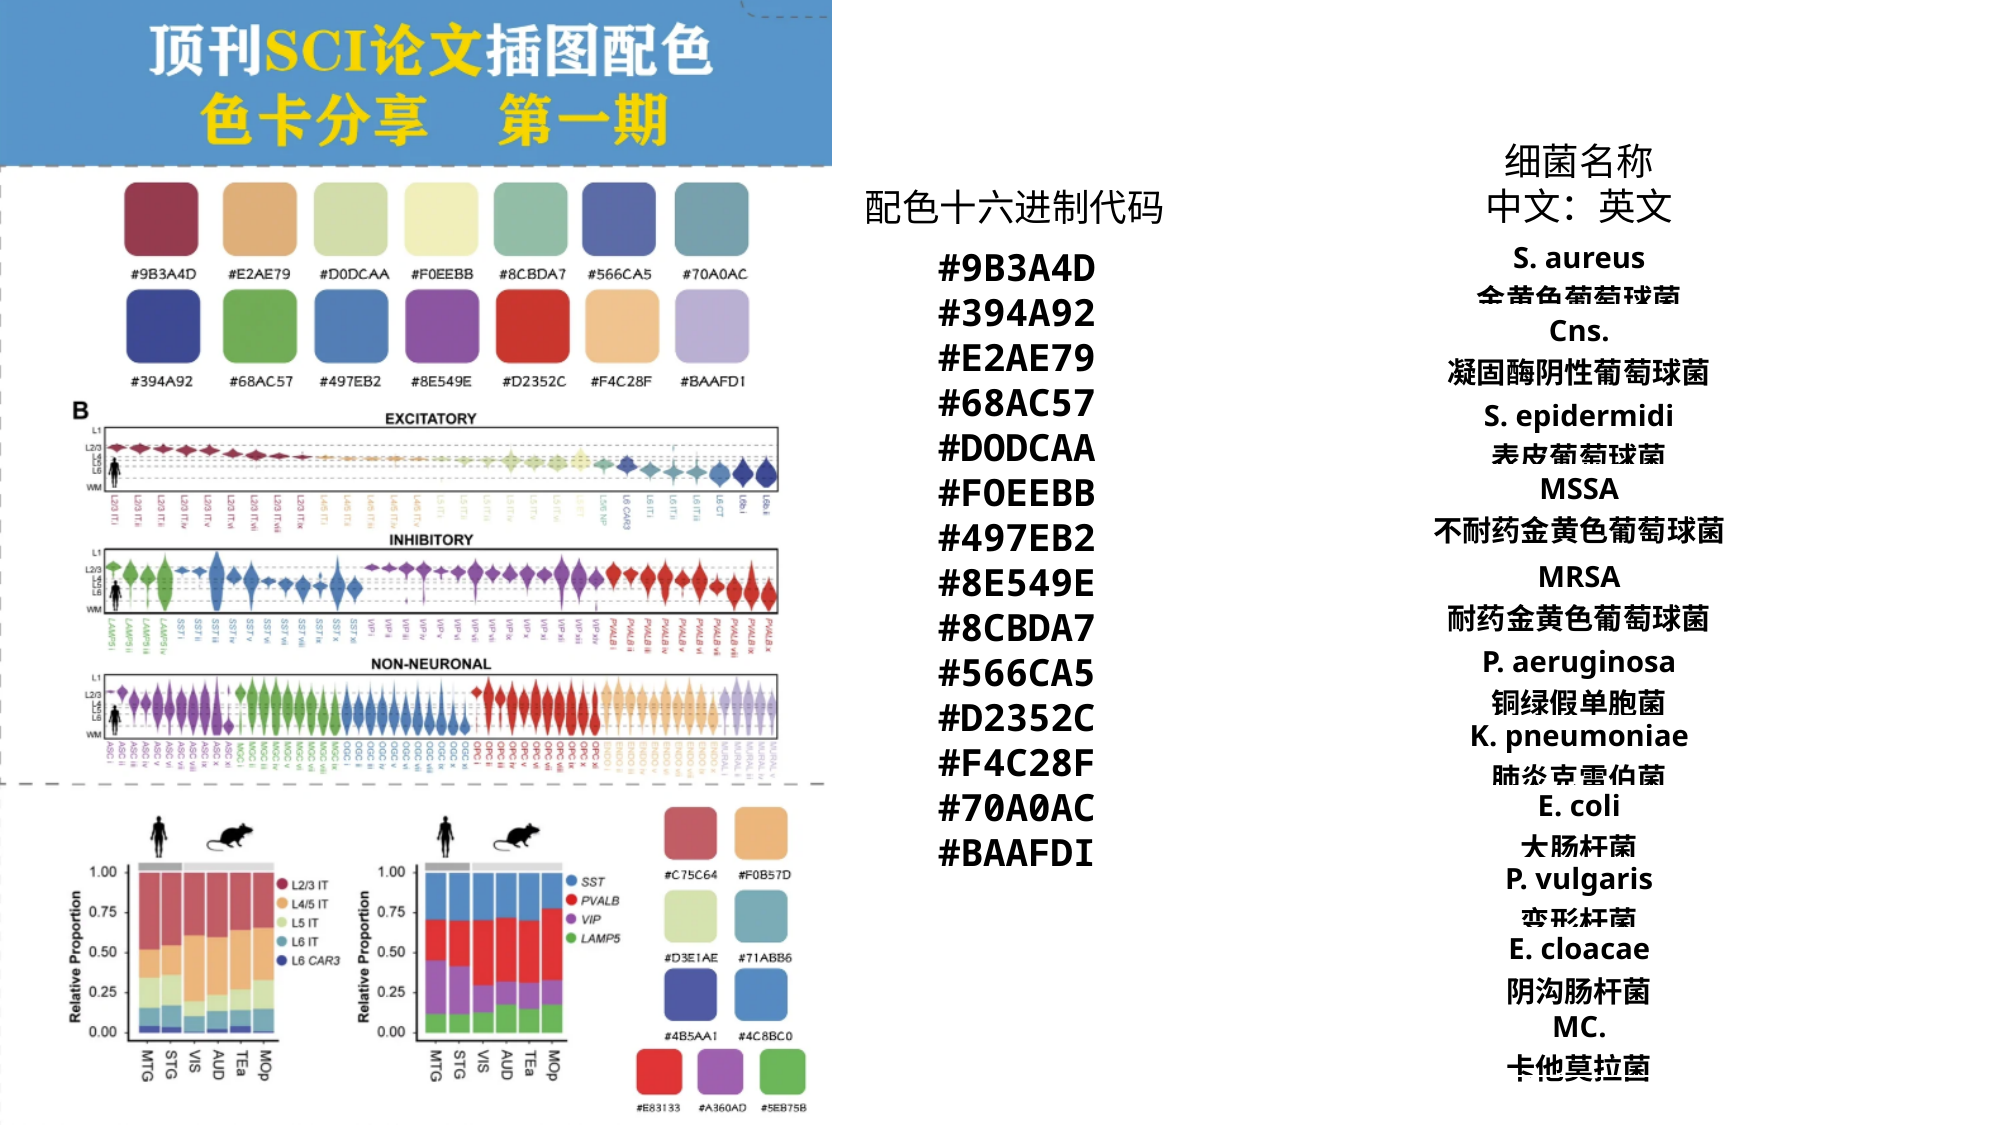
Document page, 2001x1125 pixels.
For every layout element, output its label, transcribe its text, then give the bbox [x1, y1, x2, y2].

table_cell Cns. 凝固酶阴性葡萄球菌 [1378, 310, 1781, 394]
table_cell E. coli 大肠杆菌 [1378, 786, 1781, 857]
text_box 配色十六进制代码 [850, 176, 1212, 236]
table_cell K. pneumoniae 肺炎克雷伯菌 [1378, 717, 1781, 785]
table_cell MRSA 耐药金黄色葡萄球菌 [1378, 554, 1781, 640]
table_cell P. aeruginosa 铜绿假单胞菌 [1378, 642, 1781, 715]
text_box 细菌名称 中文：英文 [1398, 130, 1761, 236]
table_cell MSSA 不耐药金黄色葡萄球菌 [1378, 466, 1781, 552]
text_box #9B3A4D #394A92 #E2AE79 #68AC57 #DODCAA #FOEEBB #497EB2 #8E549E #8CBDA7 #566CA5 #D2352C #F4C28F #70A0AC #BAAFDI [923, 236, 1139, 882]
picture [0, 0, 832, 1125]
table_header S. aureus 金黄色葡萄球菌 [1378, 238, 1781, 304]
table_cell MC. 卡他莫拉菌 [1378, 1007, 1781, 1075]
table_cell S. epidermidi 表皮葡萄球菌 [1378, 396, 1781, 464]
table_cell P. vulgaris 变形杆菌 [1378, 859, 1781, 927]
table_cell E. cloacae 阴沟肠杆菌 [1378, 929, 1781, 1005]
